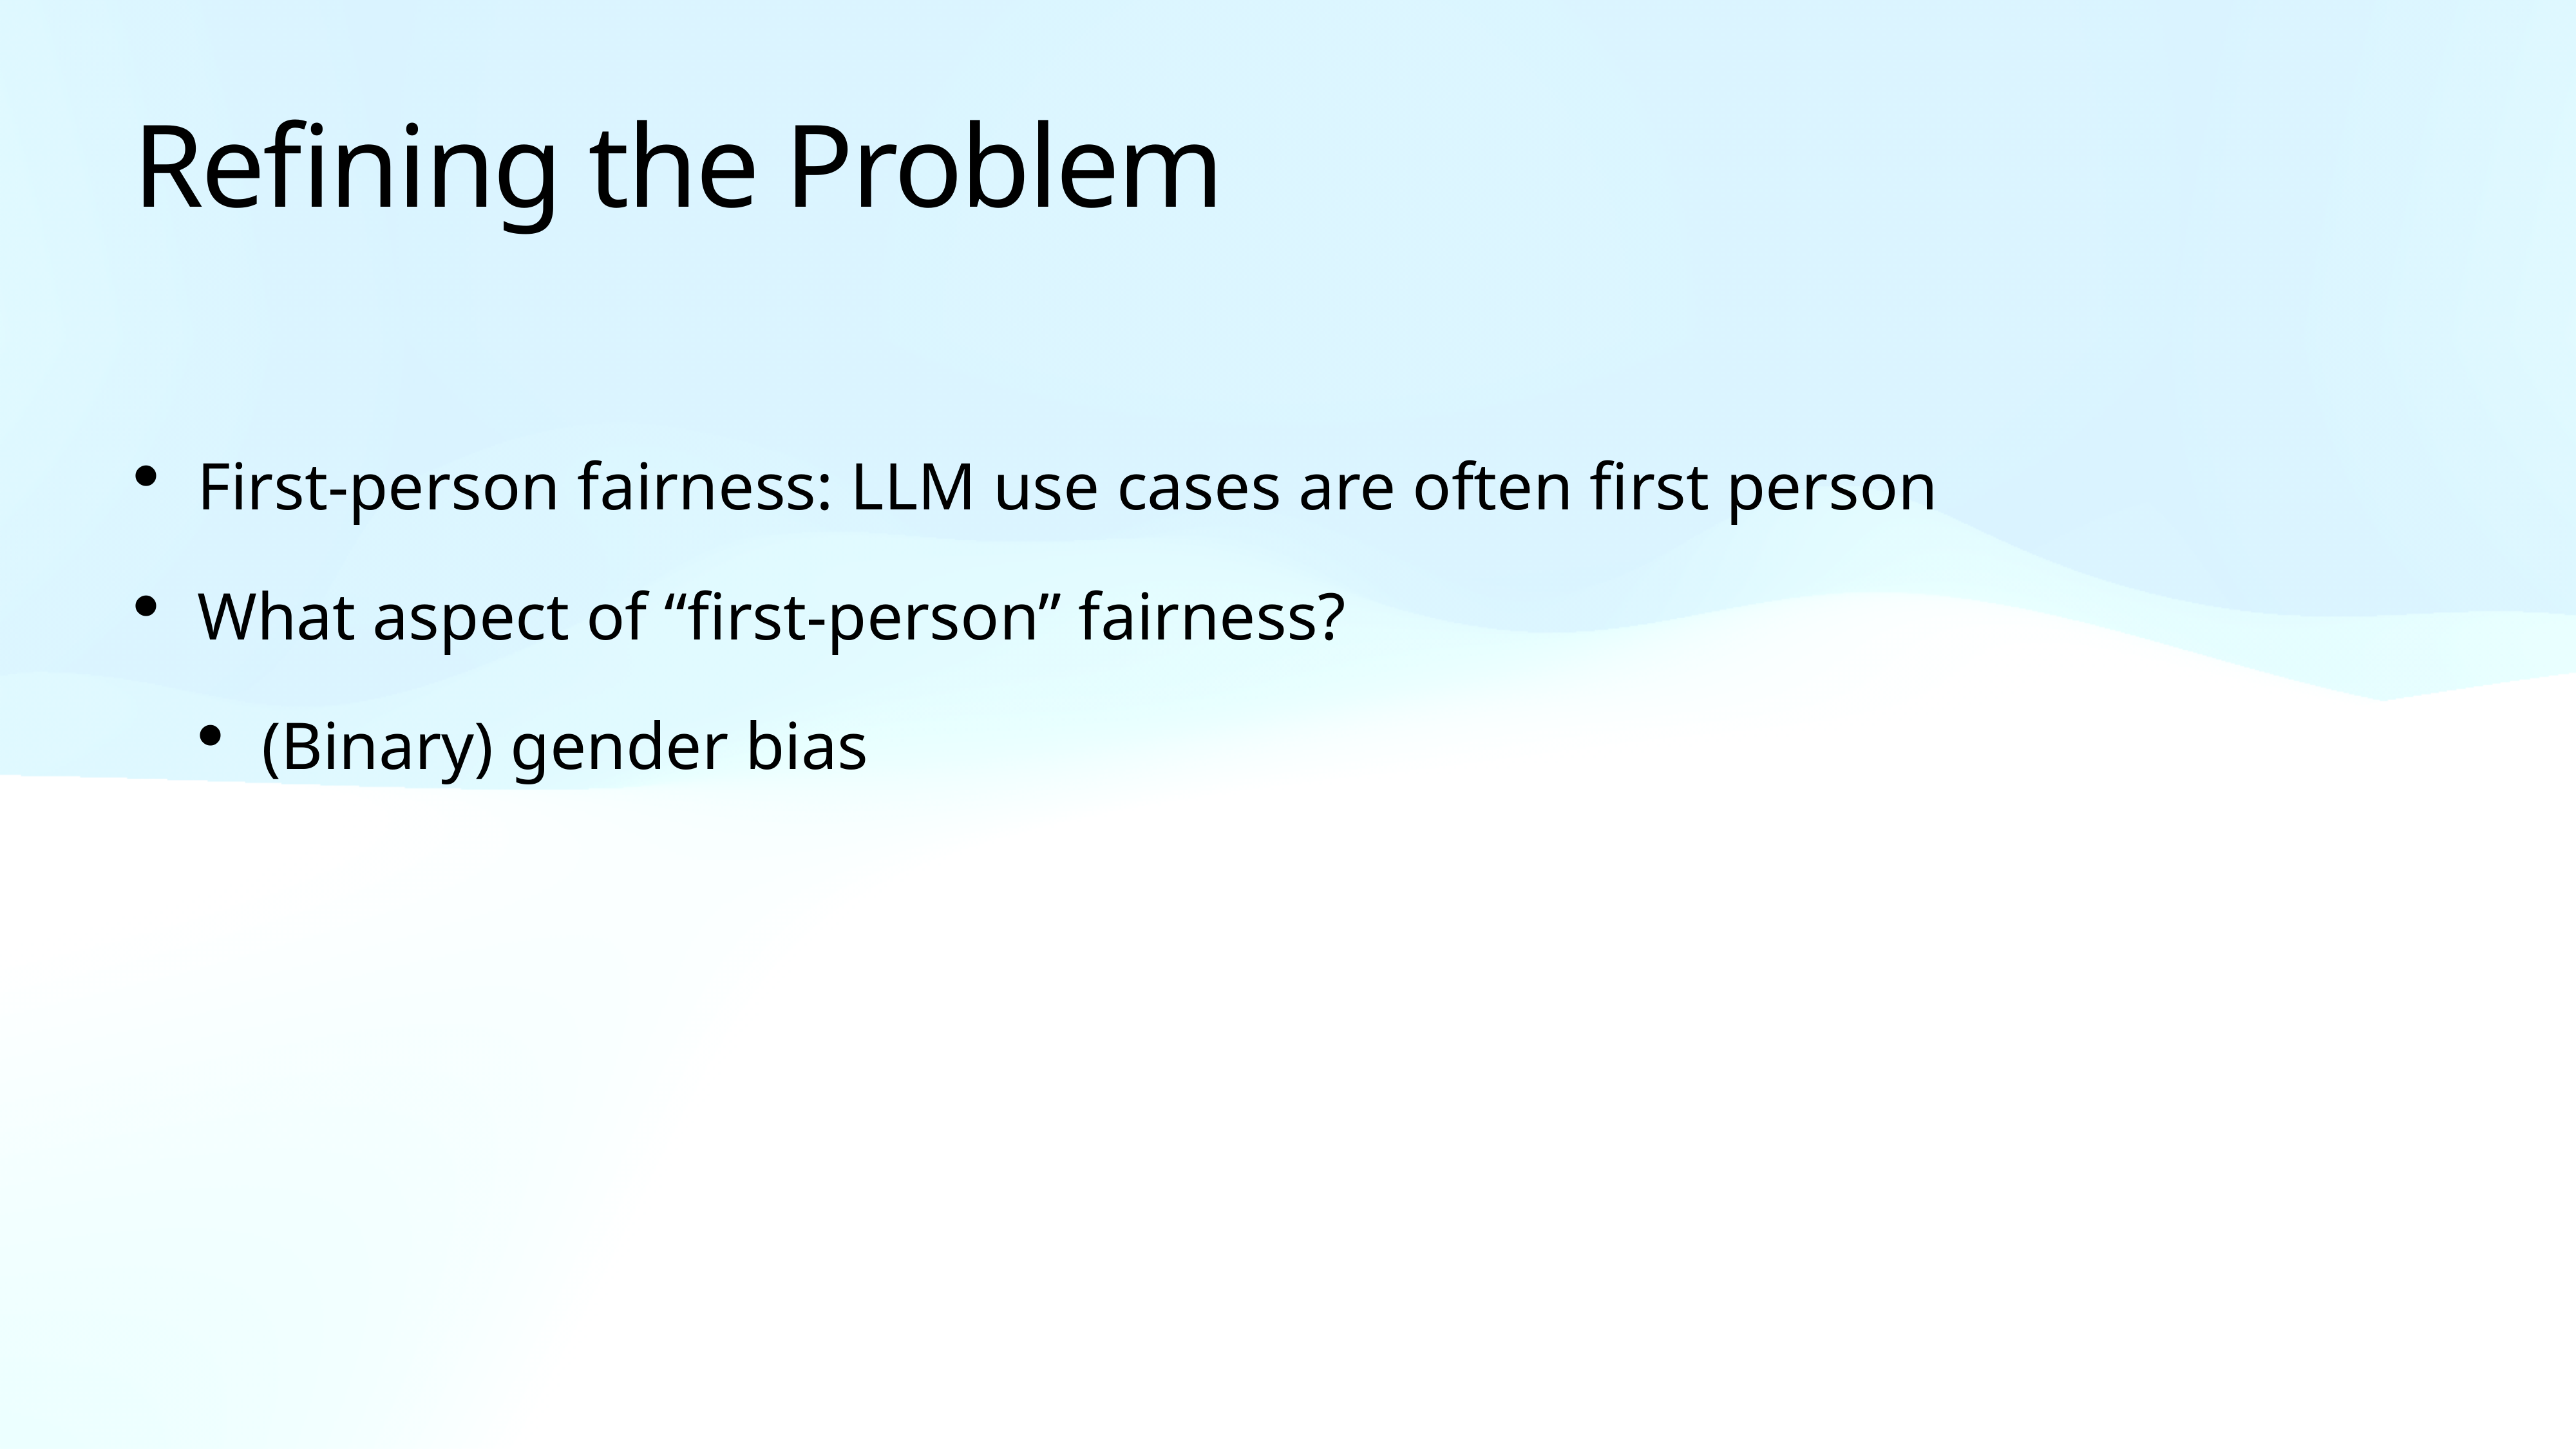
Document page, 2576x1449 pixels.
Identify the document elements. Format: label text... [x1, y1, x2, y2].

list First-person fairness: LLM use cases are often first person What aspect of “first-person” fairness? (Binary) gender bias [127, 448, 2449, 1321]
picture [0, 0, 2576, 1449]
title Refining the Problem [127, 113, 2449, 266]
